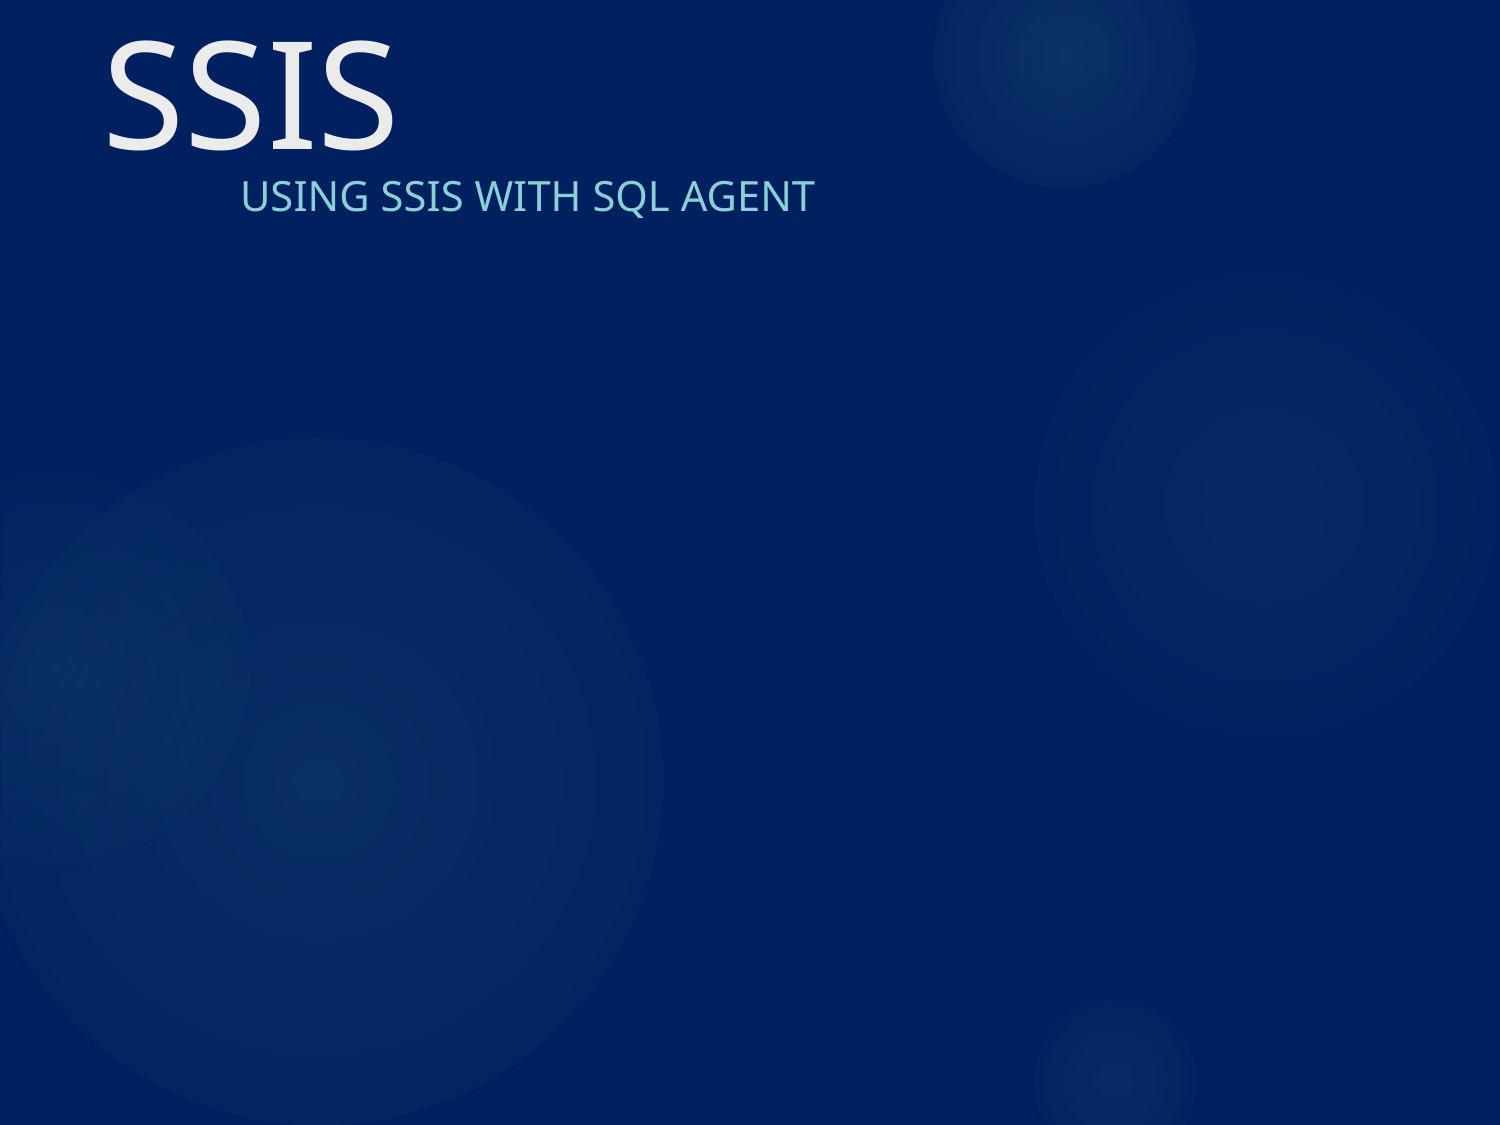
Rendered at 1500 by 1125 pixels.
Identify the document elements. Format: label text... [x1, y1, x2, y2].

subtitle Using SSIS with SQL Agent [225, 162, 1275, 250]
title SSIS [87, 50, 1363, 188]
